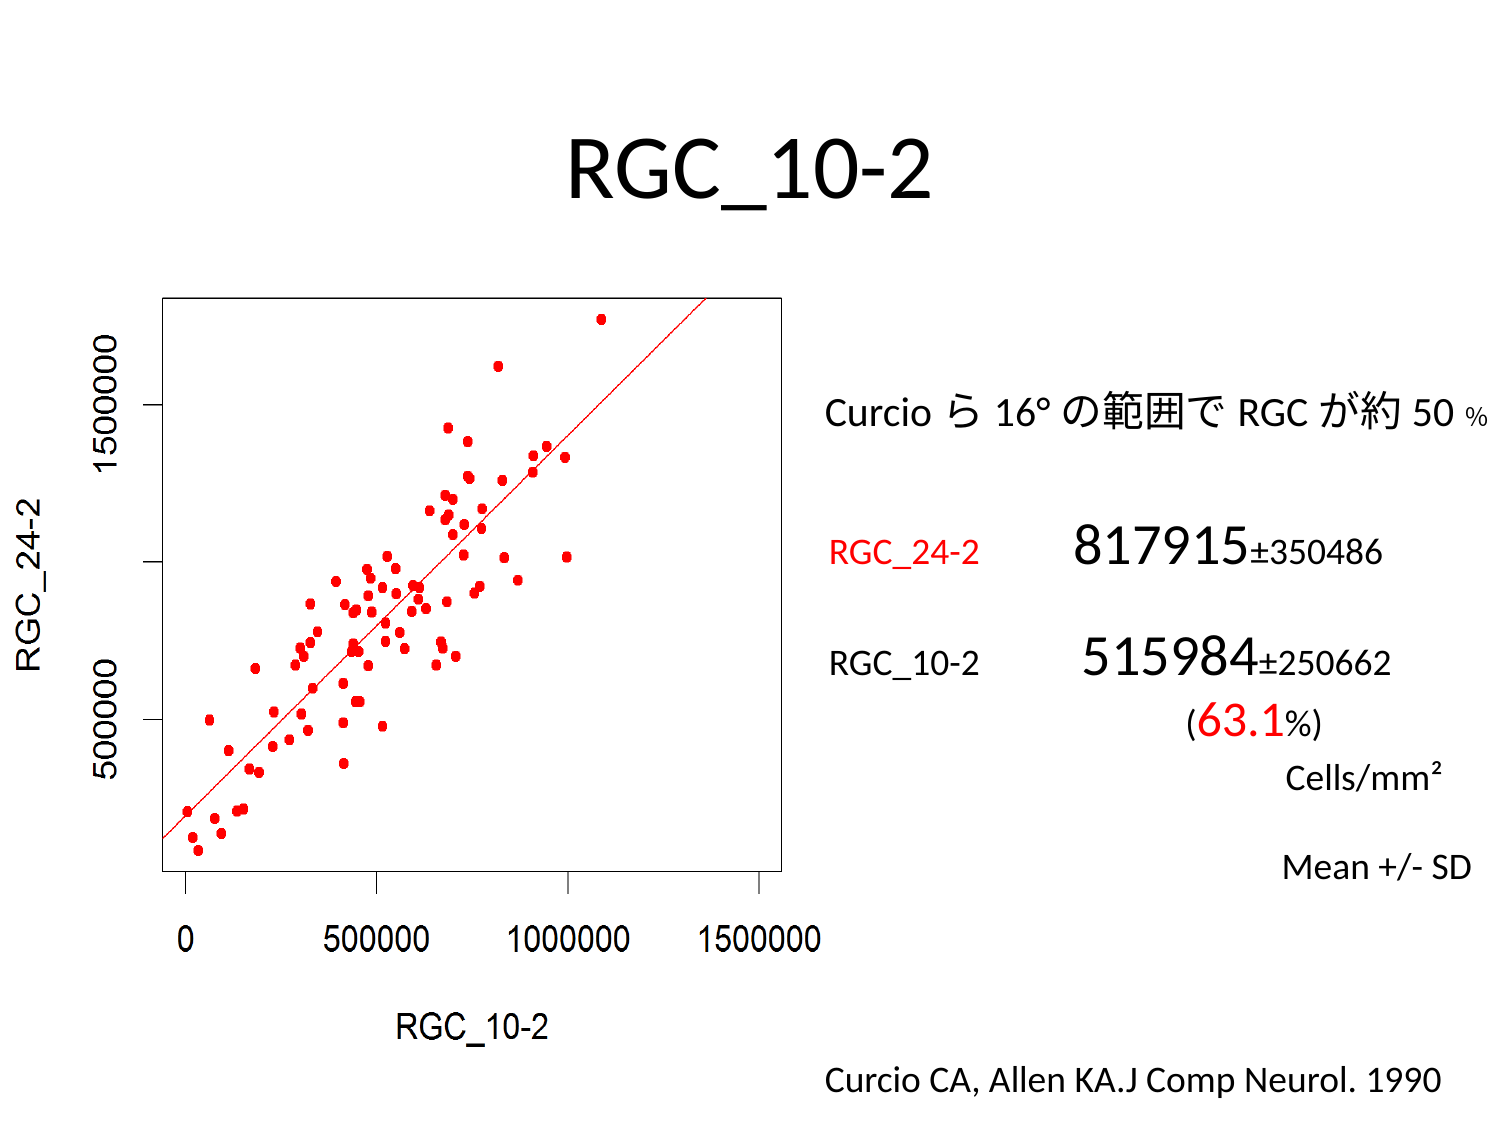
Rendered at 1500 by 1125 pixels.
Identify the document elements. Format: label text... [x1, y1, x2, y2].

text_box Mean +/- SD [1266, 834, 1487, 895]
text_box RGC_24-2 817915±350486 [863, 499, 1500, 585]
text_box Curcio CA, Allen KA.J Comp Neurol. 1990 [810, 1047, 1489, 1108]
title RGC_10-2 [103, 59, 1397, 278]
text_box Cells/mm² [1270, 745, 1459, 806]
text_box Curcioら16°の範囲でRGCが約50％ [863, 377, 1500, 443]
text_box RGC_10-2 515984±250662 (63.1%) [863, 609, 1500, 755]
picture [4, 118, 863, 1096]
